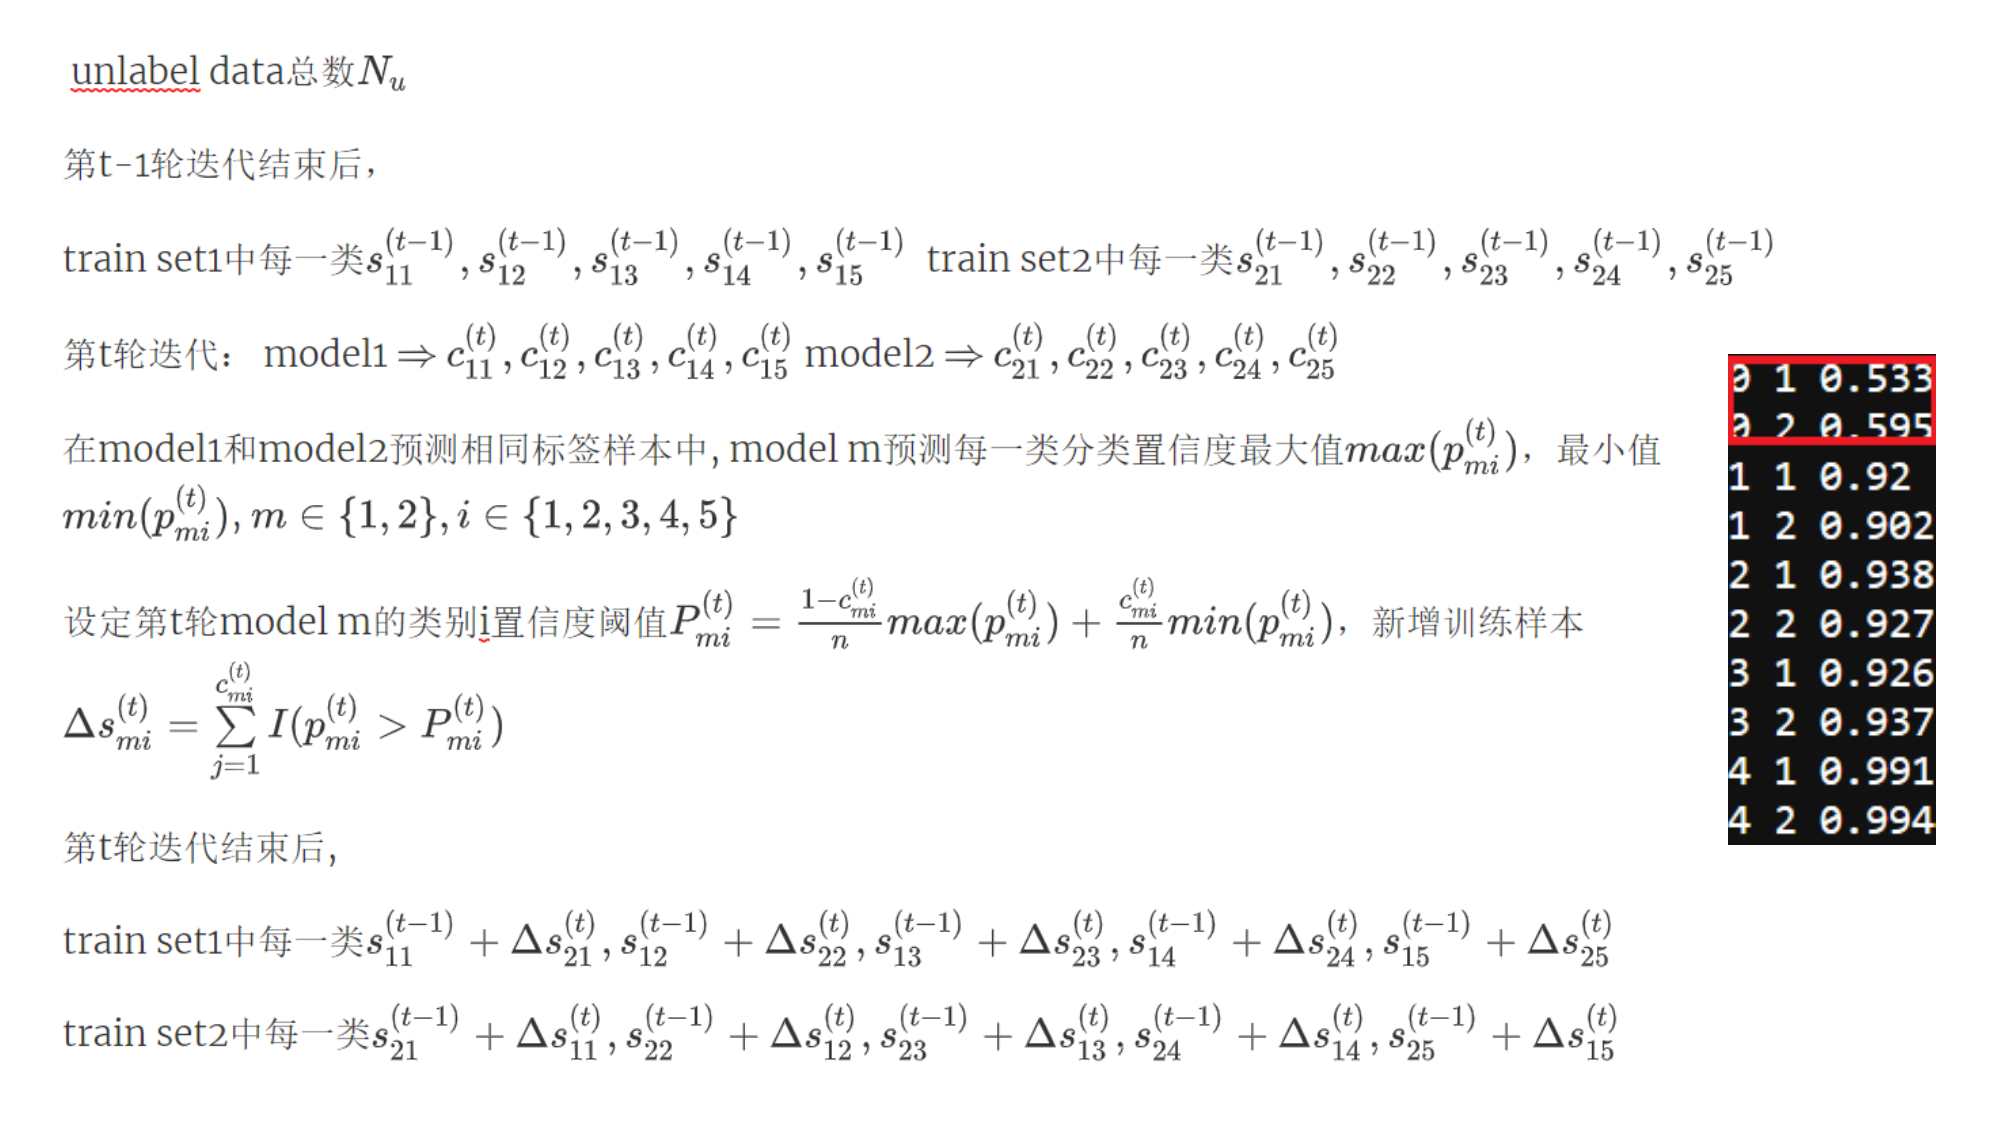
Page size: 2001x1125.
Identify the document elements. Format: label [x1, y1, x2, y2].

picture [42, 34, 1936, 1091]
